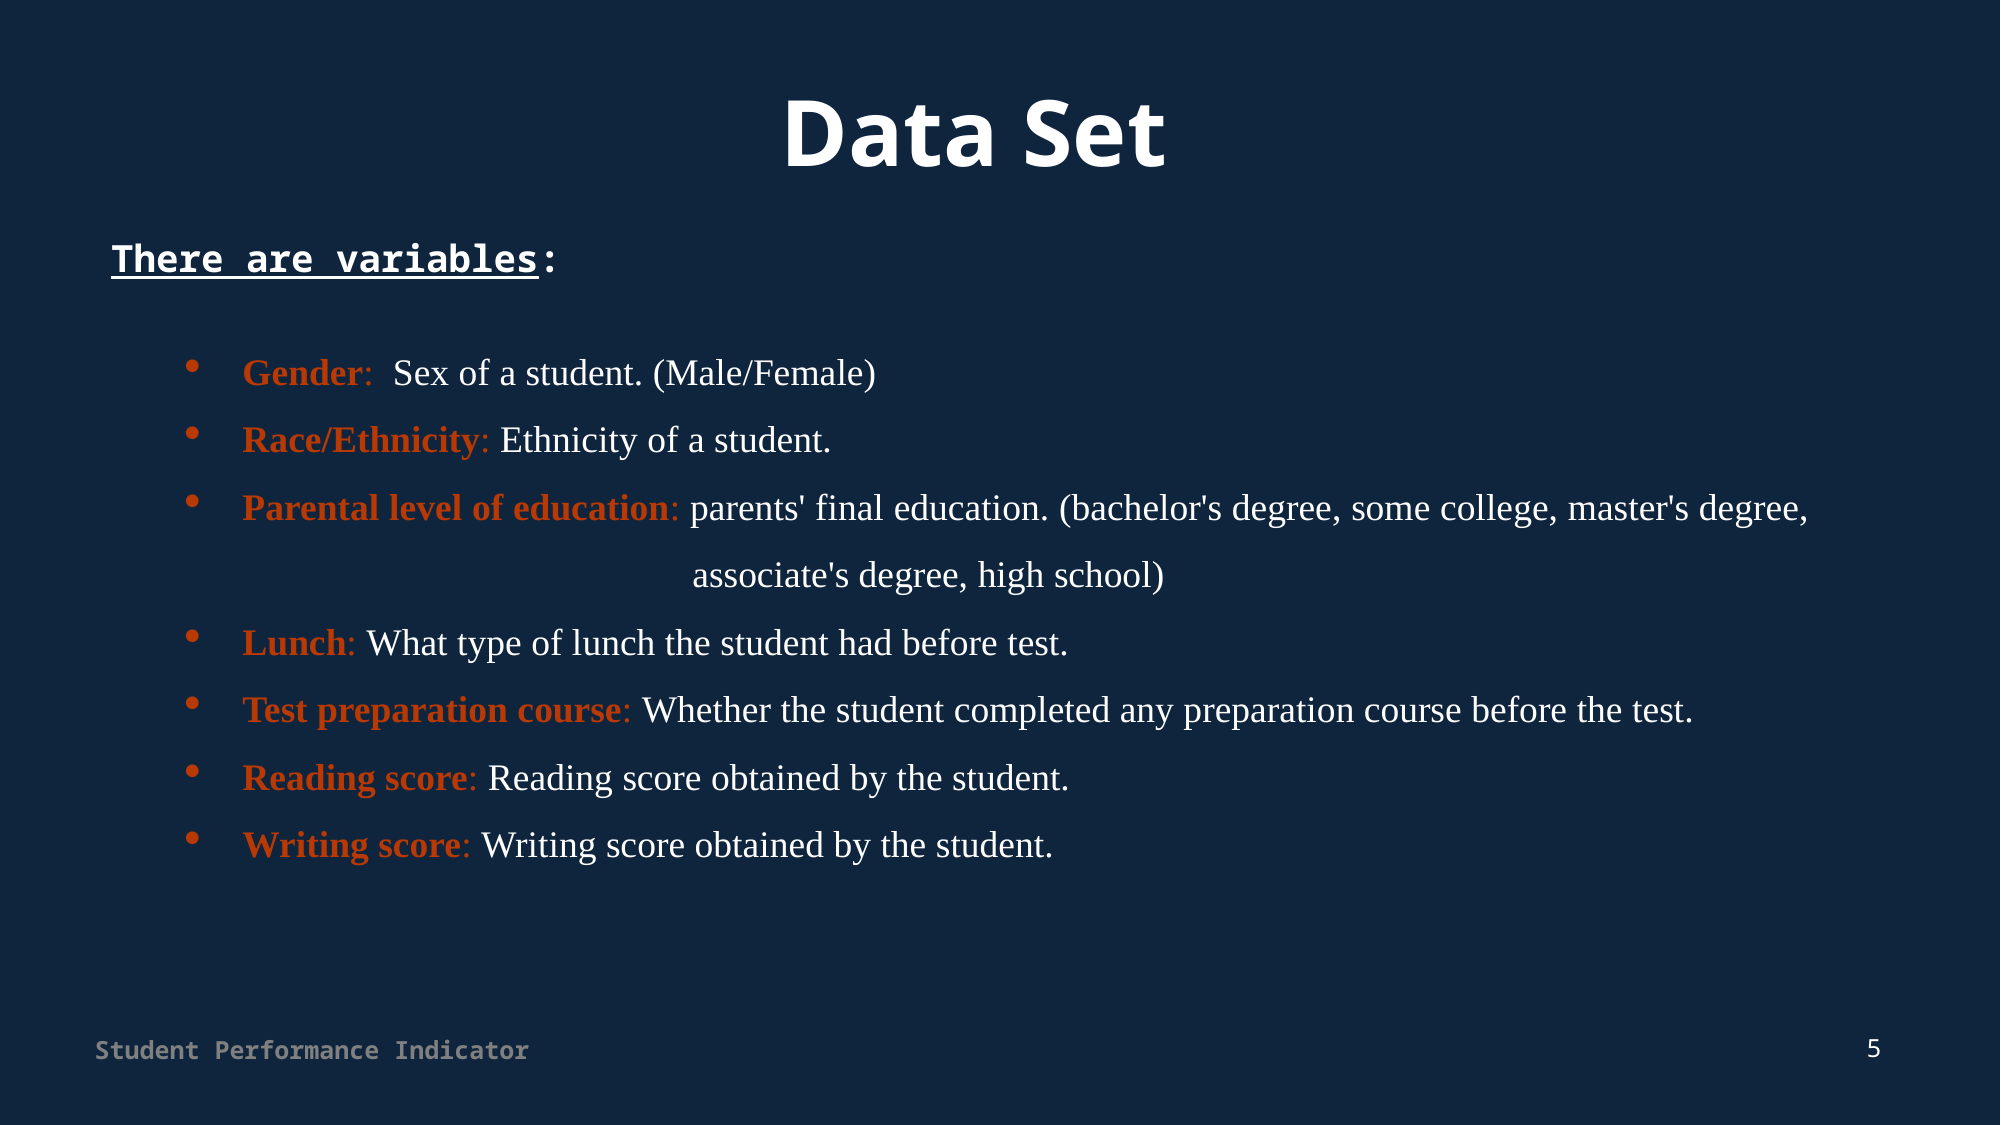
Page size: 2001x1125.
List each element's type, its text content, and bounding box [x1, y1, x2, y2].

text_box There are variables: Gender: Sex of a student. (Male/Female) Race/Ethnicity: Ethnicity of a student. Parental level of education: parents' final education. (bachelor's degree, some college, master's degree, associate's degree, high school) Lunch: What type of lunch the student had before test. Test preparation course: Whether the student completed any preparation course before the test. Reading score: Reading score obtained by the student. Writing score: Writing score obtained by the student. [96, 228, 1912, 873]
title Data Set [111, 45, 1837, 228]
footer Student Performance Indicator [79, 1020, 755, 1080]
text_box 5 [1836, 1019, 1912, 1080]
